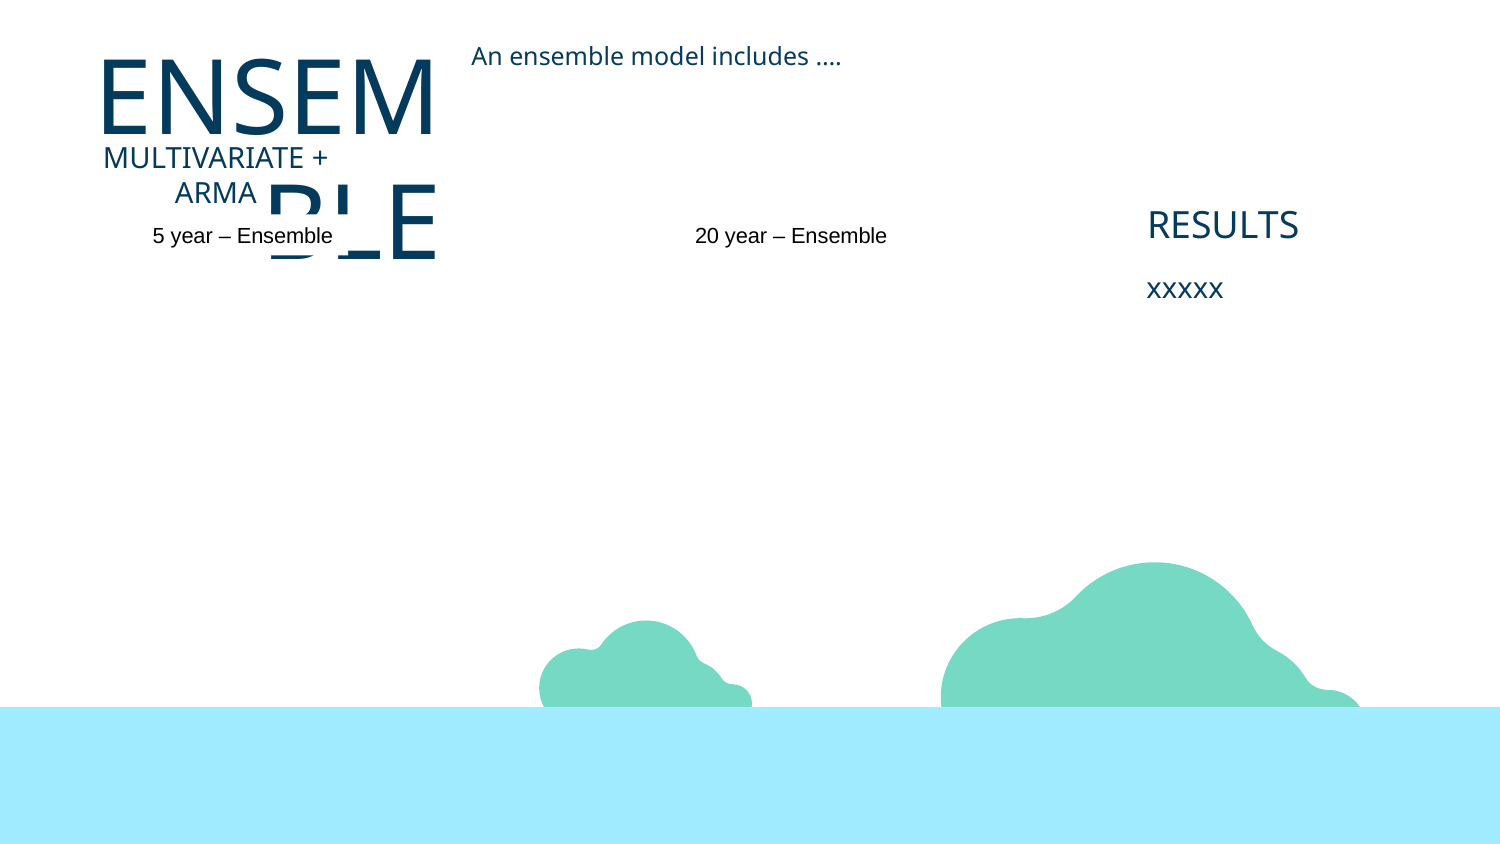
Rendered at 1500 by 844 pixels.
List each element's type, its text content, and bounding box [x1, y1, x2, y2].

title RESULTS [1132, 199, 1383, 249]
title ENSEMBLE [21, 15, 457, 150]
text_box An ensemble model includes …. [456, 25, 1116, 167]
subtitle xxxxx [1131, 248, 1466, 354]
text_box 5 year – Ensemble [138, 214, 349, 256]
text_box MULTIVARIATE + ARMA [51, 124, 380, 183]
text_box 20 year – Ensemble [680, 214, 903, 256]
